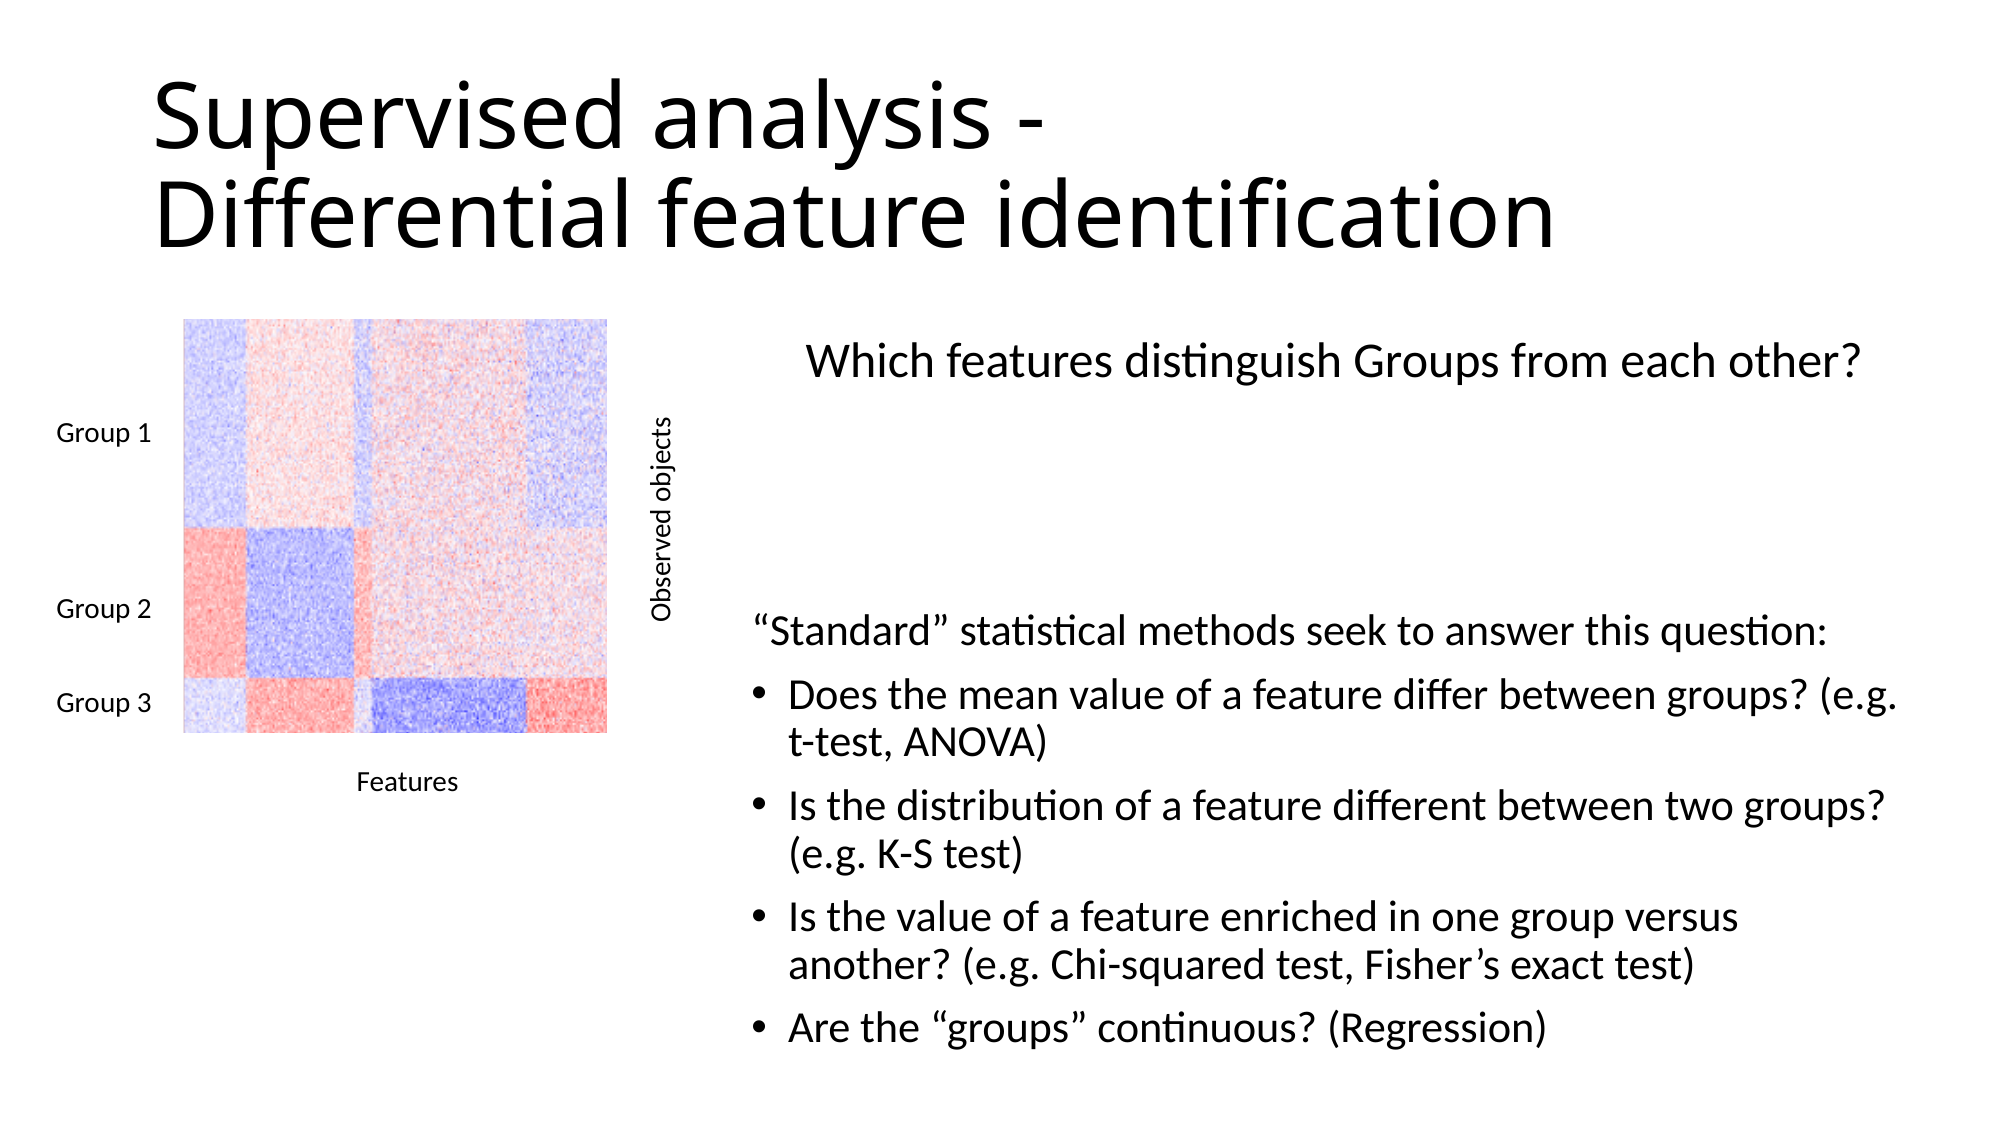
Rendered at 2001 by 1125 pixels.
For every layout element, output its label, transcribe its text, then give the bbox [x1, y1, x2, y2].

list “Standard” statistical methods seek to answer this question: Does the mean value of a feature differ between groups? (e.g. t-test, ANOVA) Is the distribution of a feature different between two groups? (e.g. K-S test) Is the value of a feature enriched in one group versus another? (e.g. Chi-squared test, Fisher’s exact test) Are the “groups” continuous? (Regression) [736, 600, 1927, 1066]
text_box Which features distinguish Groups from each other? [790, 319, 1927, 395]
title Supervised analysis - Differential feature identification [137, 59, 1863, 278]
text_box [41, 319, 685, 806]
